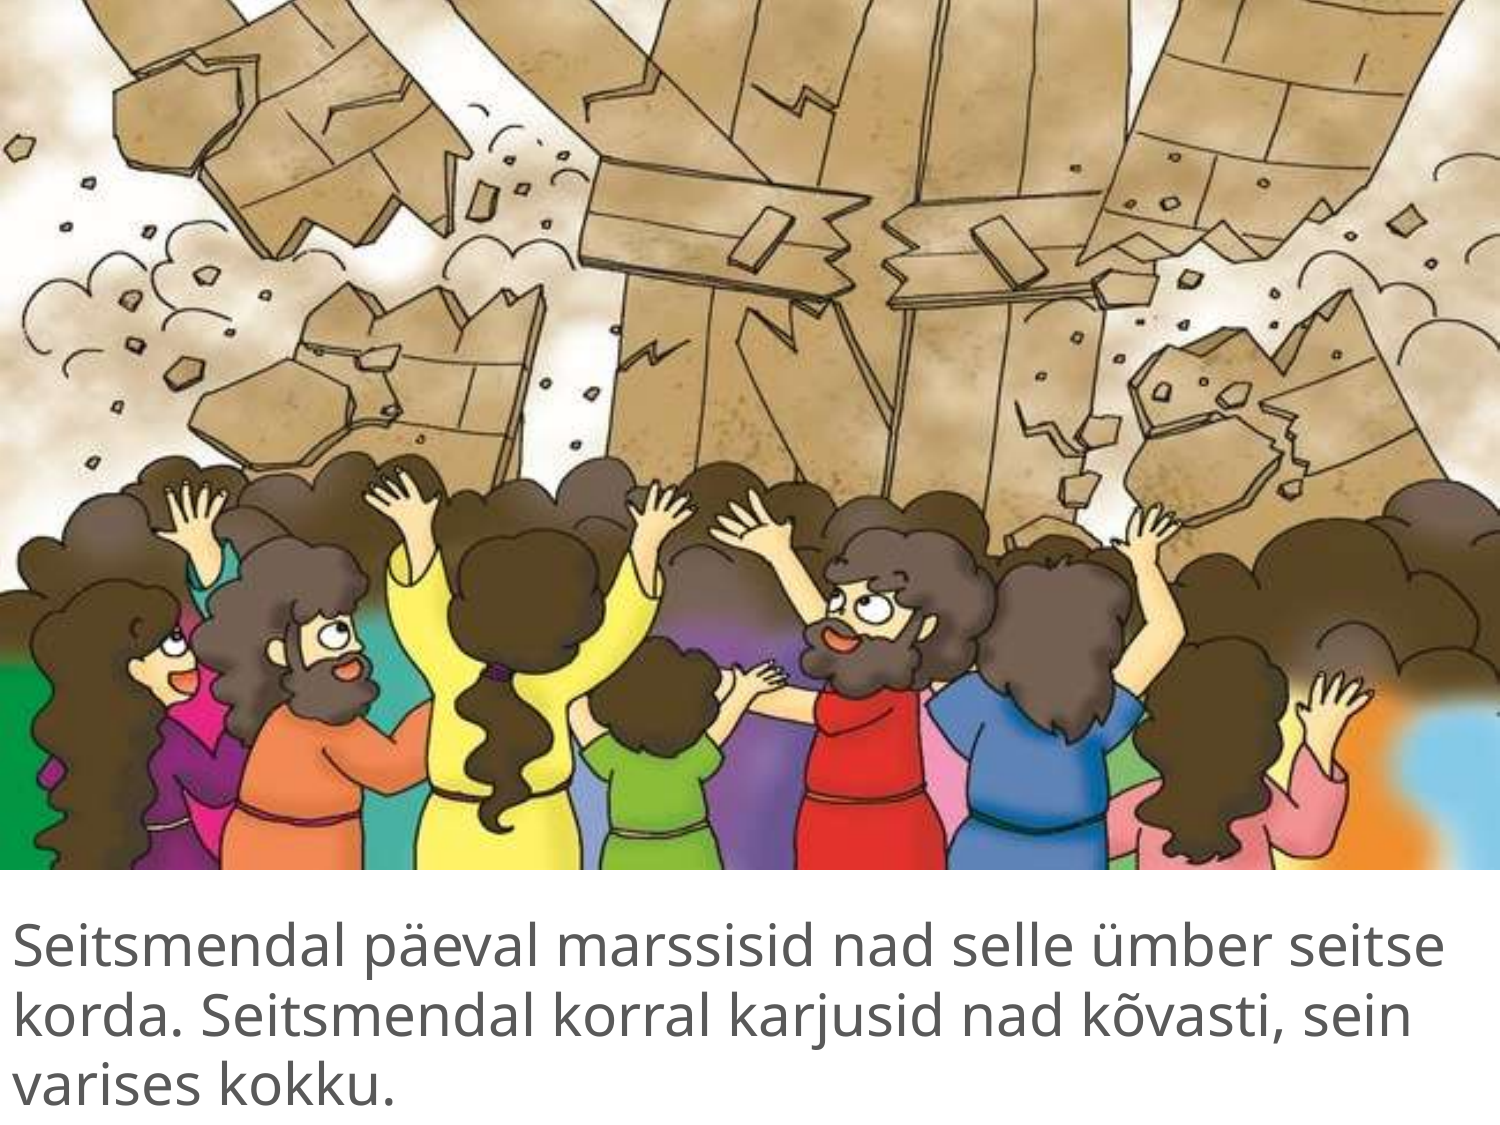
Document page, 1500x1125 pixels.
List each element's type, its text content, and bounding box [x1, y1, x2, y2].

text_box Seitsmendal päeval marssisid nad selle ümber seitse korda. Seitsmendal korral karjusid nad kõvasti, sein varises kokku. [0, 900, 1483, 1125]
picture [0, 0, 1500, 870]
